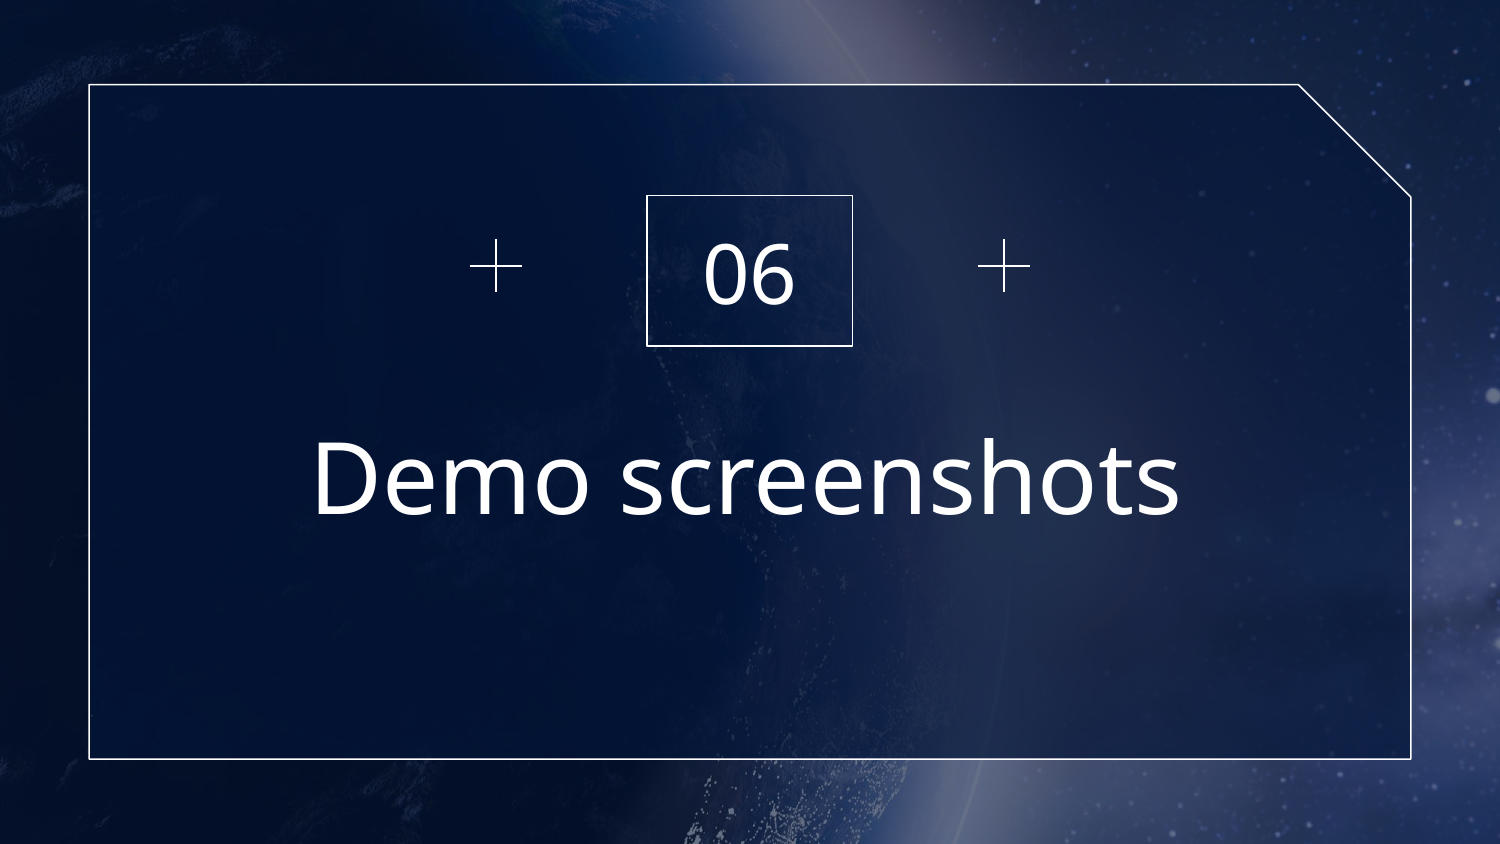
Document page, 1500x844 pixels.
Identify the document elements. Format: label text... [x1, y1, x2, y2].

title Demo screenshots [88, 399, 1404, 552]
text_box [469, 239, 523, 293]
title 06 [646, 195, 853, 347]
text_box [977, 239, 1031, 293]
